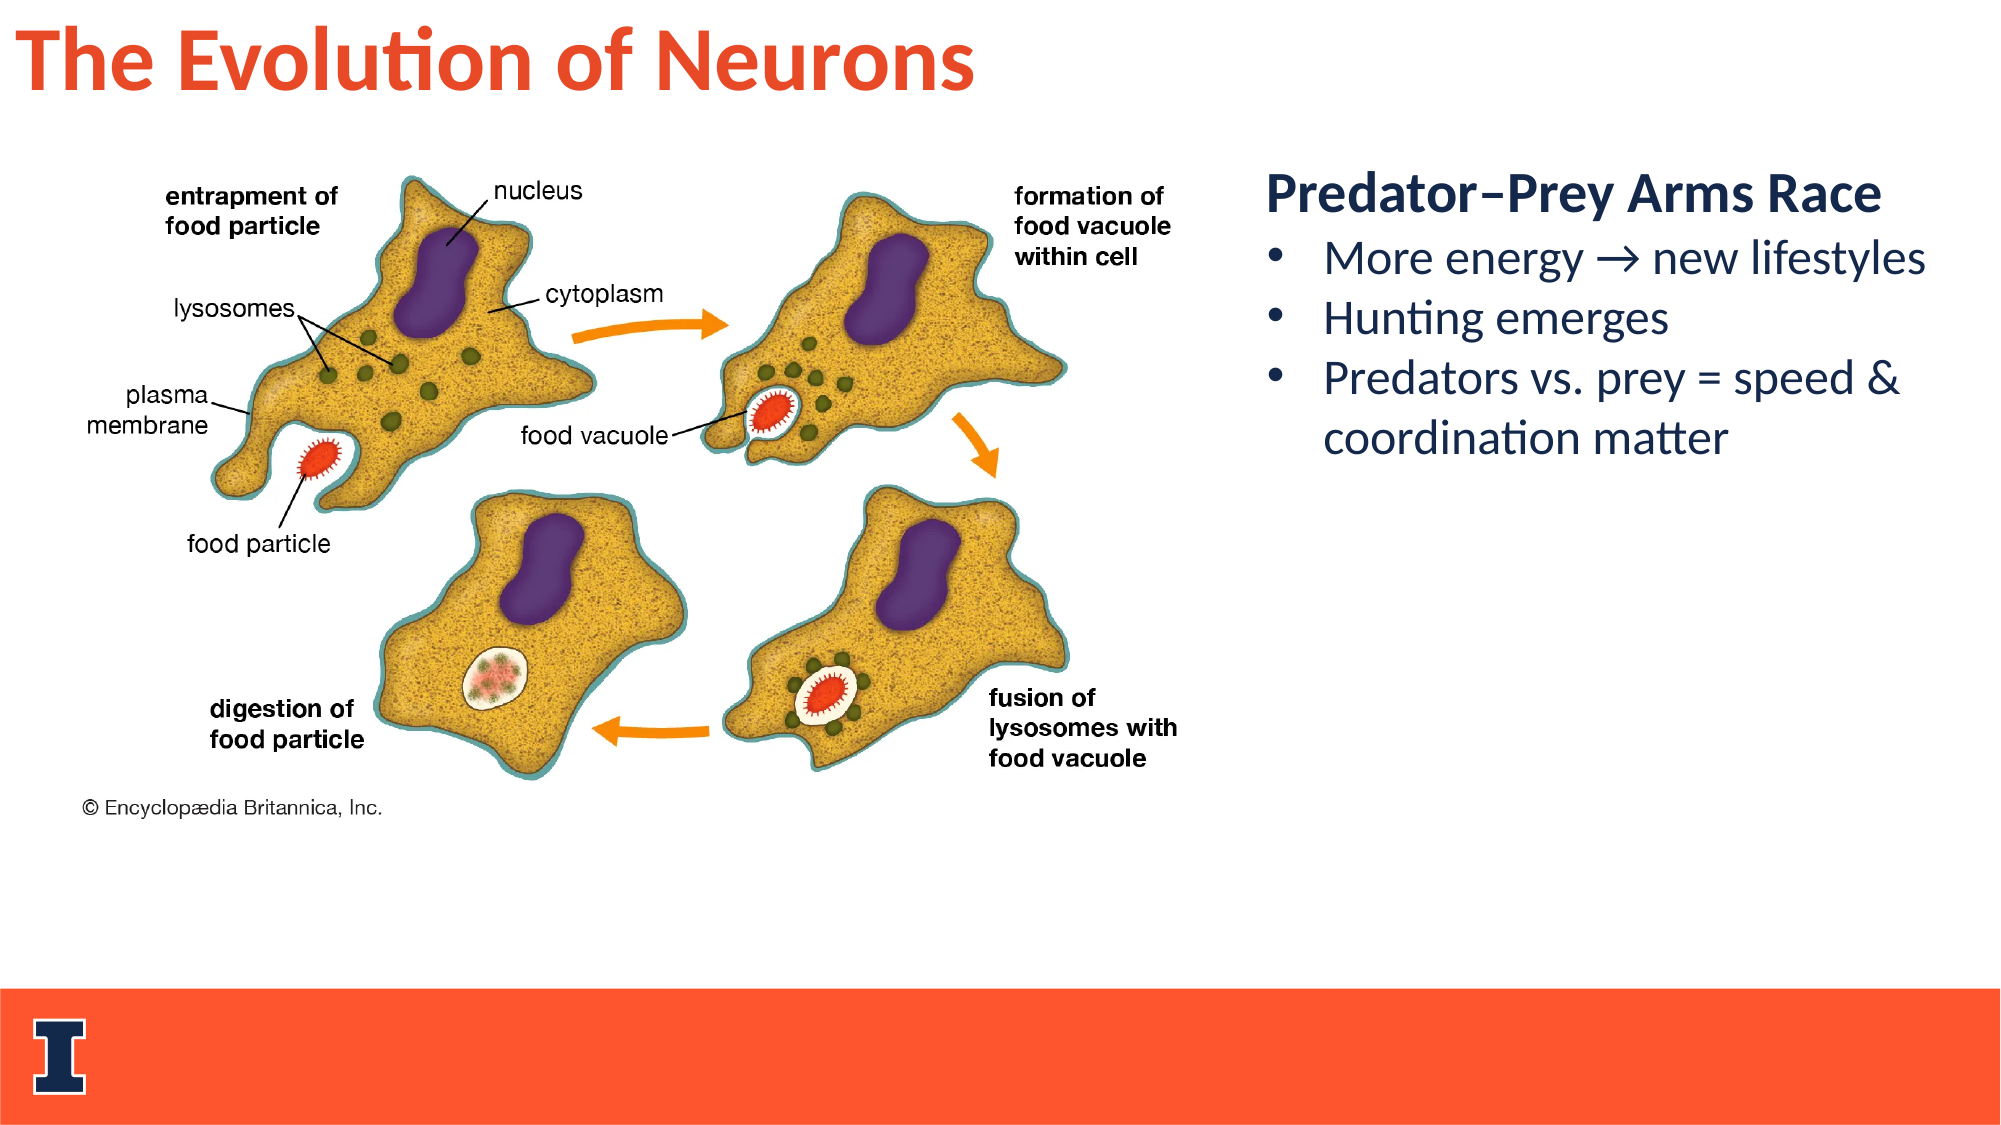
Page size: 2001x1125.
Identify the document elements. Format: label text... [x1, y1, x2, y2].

text_box The Evolution of Neurons [0, 0, 1884, 121]
picture [0, 0, 2001, 1125]
text_box Predator–Prey Arms Race More energy → new lifestyles Hunting emerges Predators vs. prey = speed & coordination matter [1252, 147, 1959, 472]
